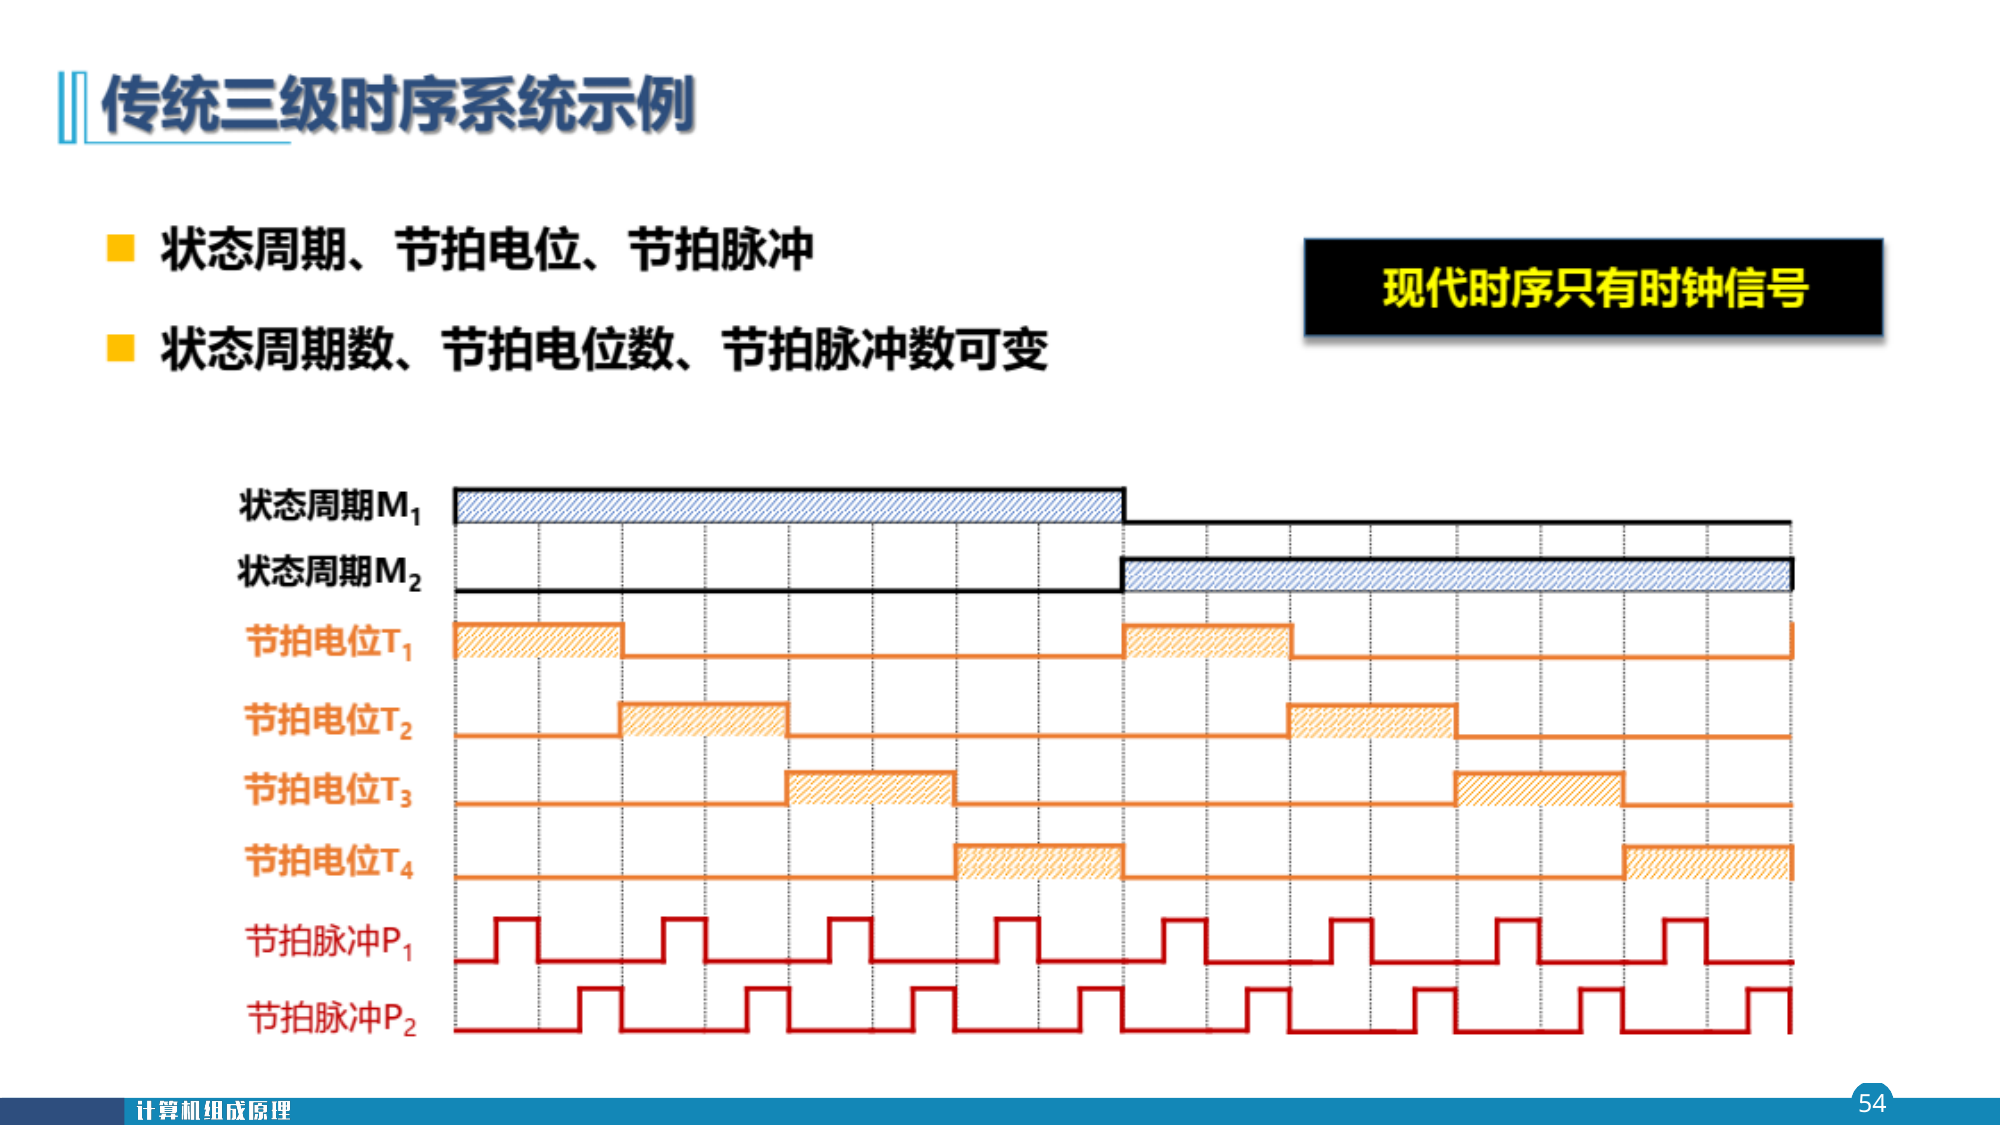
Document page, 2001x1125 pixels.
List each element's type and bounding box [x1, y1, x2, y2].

picture [40, 42, 1920, 1083]
